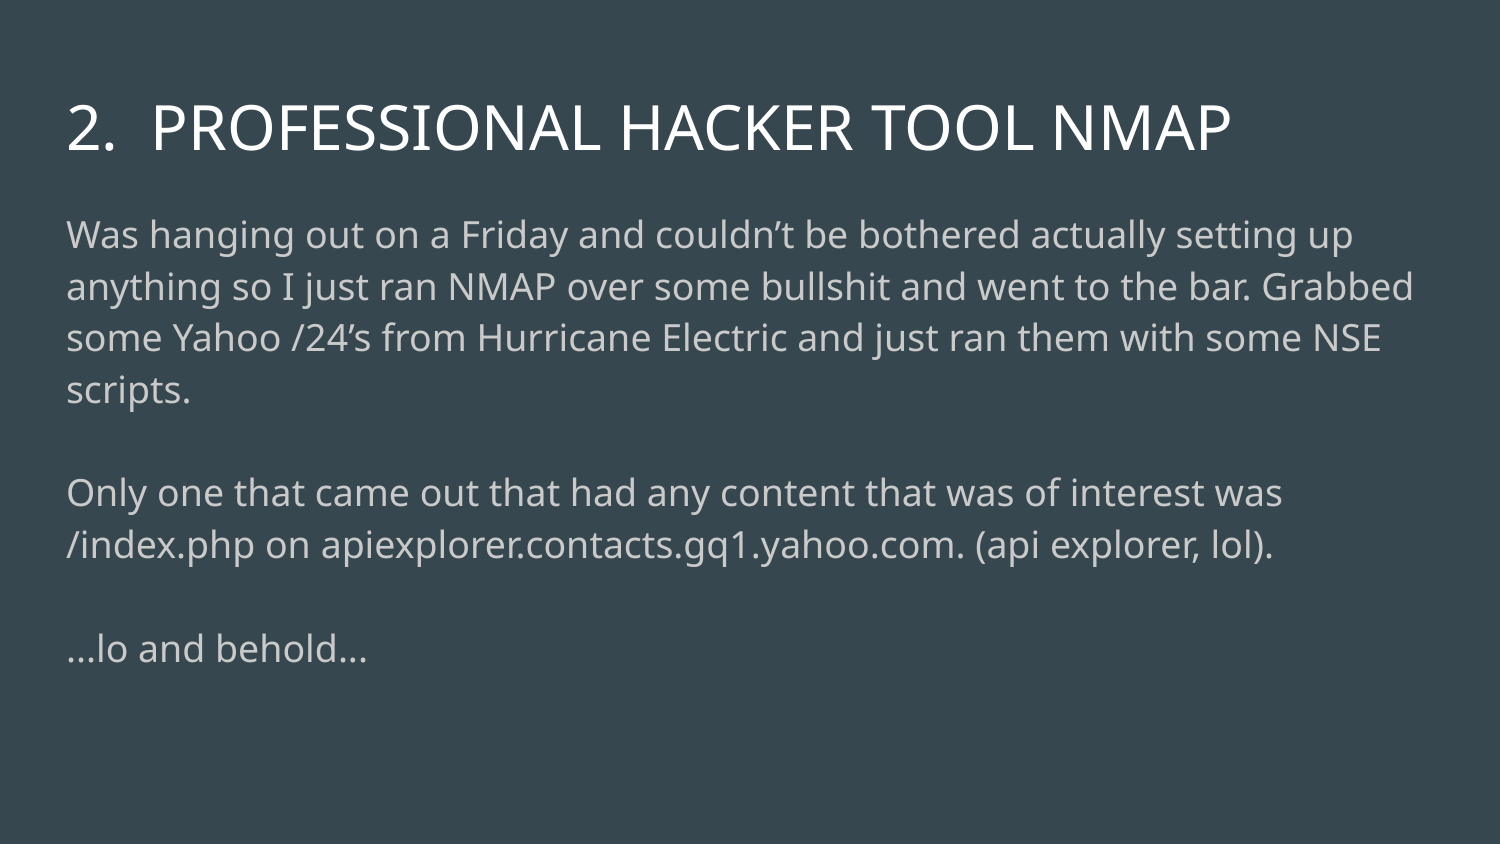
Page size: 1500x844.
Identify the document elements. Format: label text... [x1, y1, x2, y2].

list Was hanging out on a Friday and couldn’t be bothered actually setting up anything so I just ran NMAP over some bullshit and went to the bar. Grabbed some Yahoo /24’s from Hurricane Electric and just ran them with some NSE scripts. Only one that came out that had any content that was of interest was /index.php on apiexplorer.contacts.gq1.yahoo.com. (api explorer, lol). ...lo and behold... [51, 189, 1449, 750]
title 2. PROFESSIONAL HACKER TOOL NMAP [51, 72, 1449, 167]
